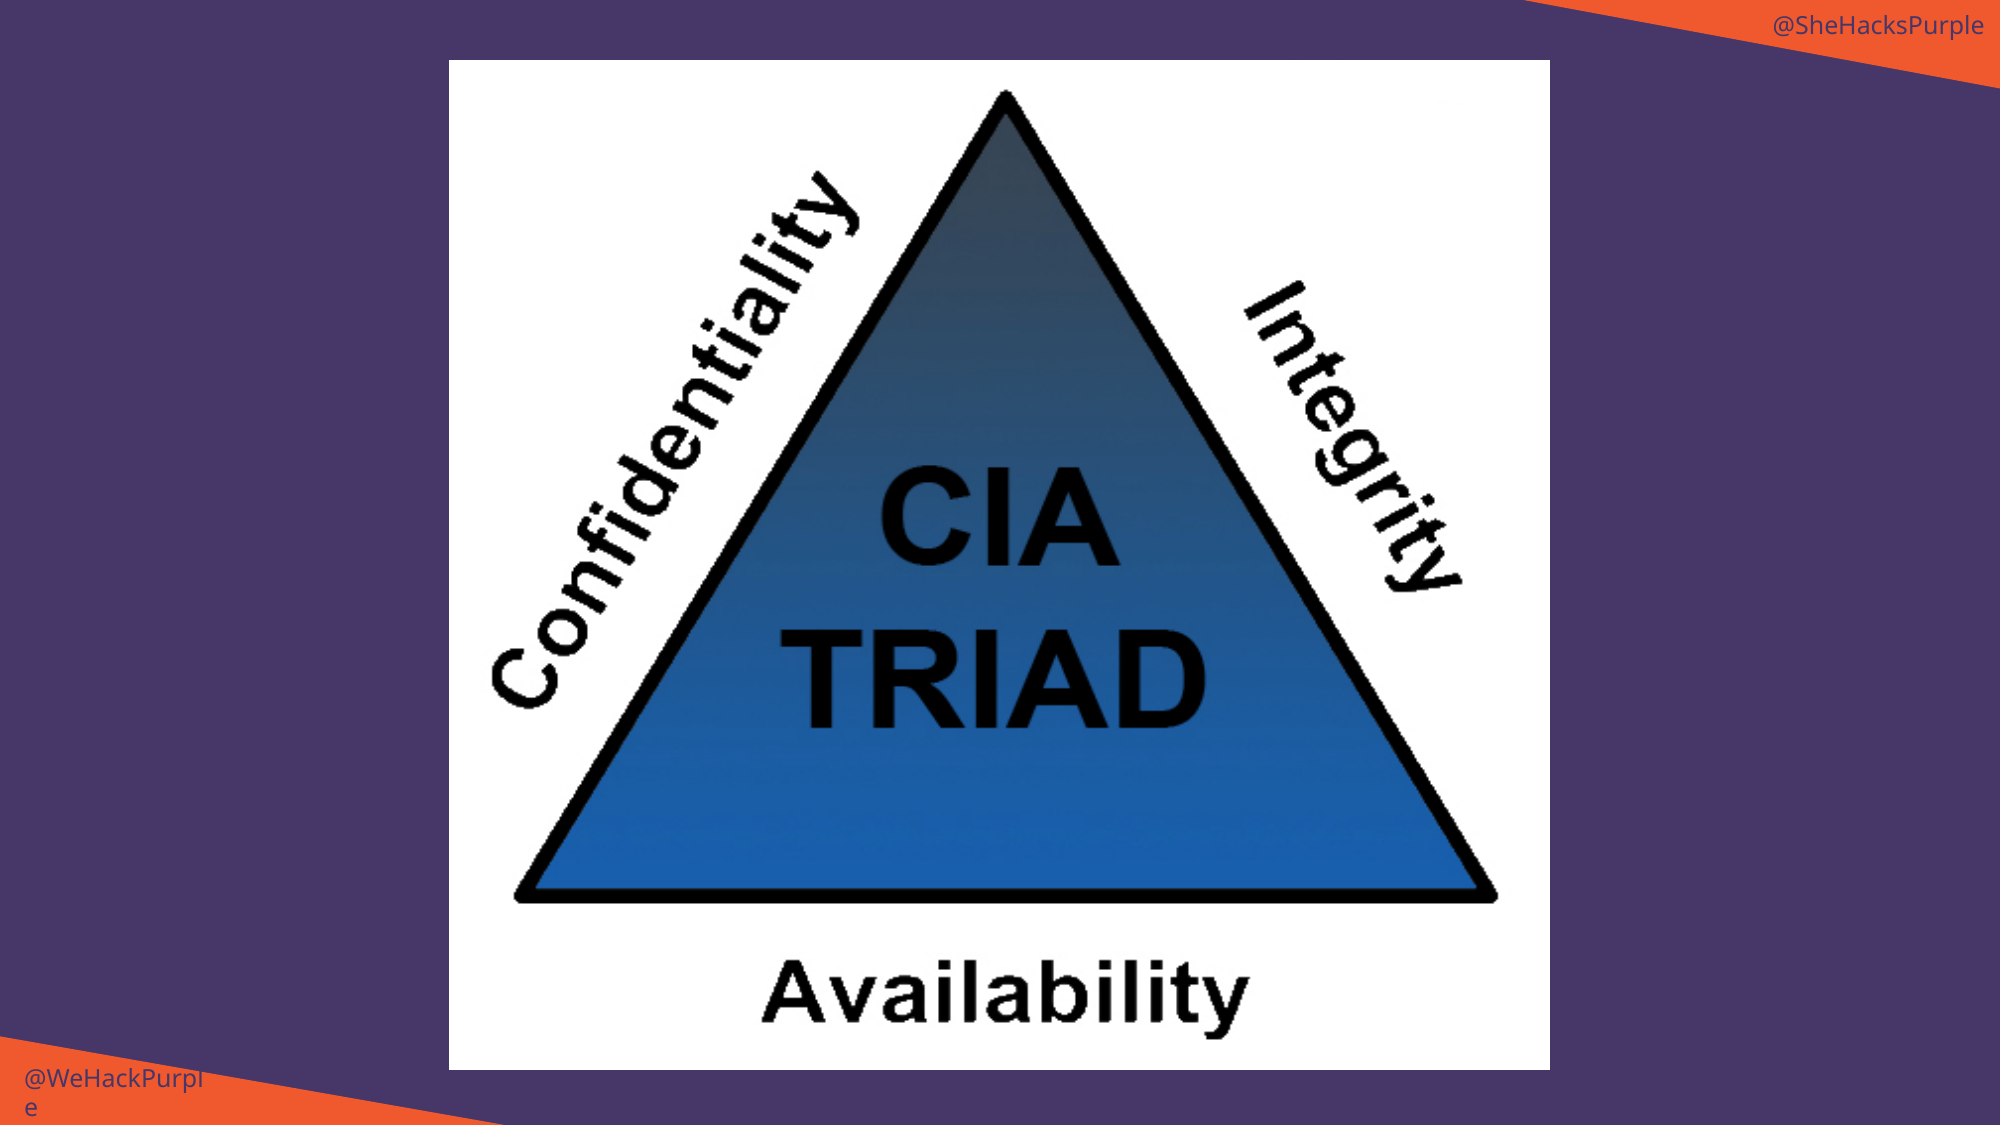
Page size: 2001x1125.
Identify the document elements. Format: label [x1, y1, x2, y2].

text_box [1522, 0, 2000, 89]
text_box [0, 1036, 505, 1125]
picture [449, 60, 1550, 1070]
